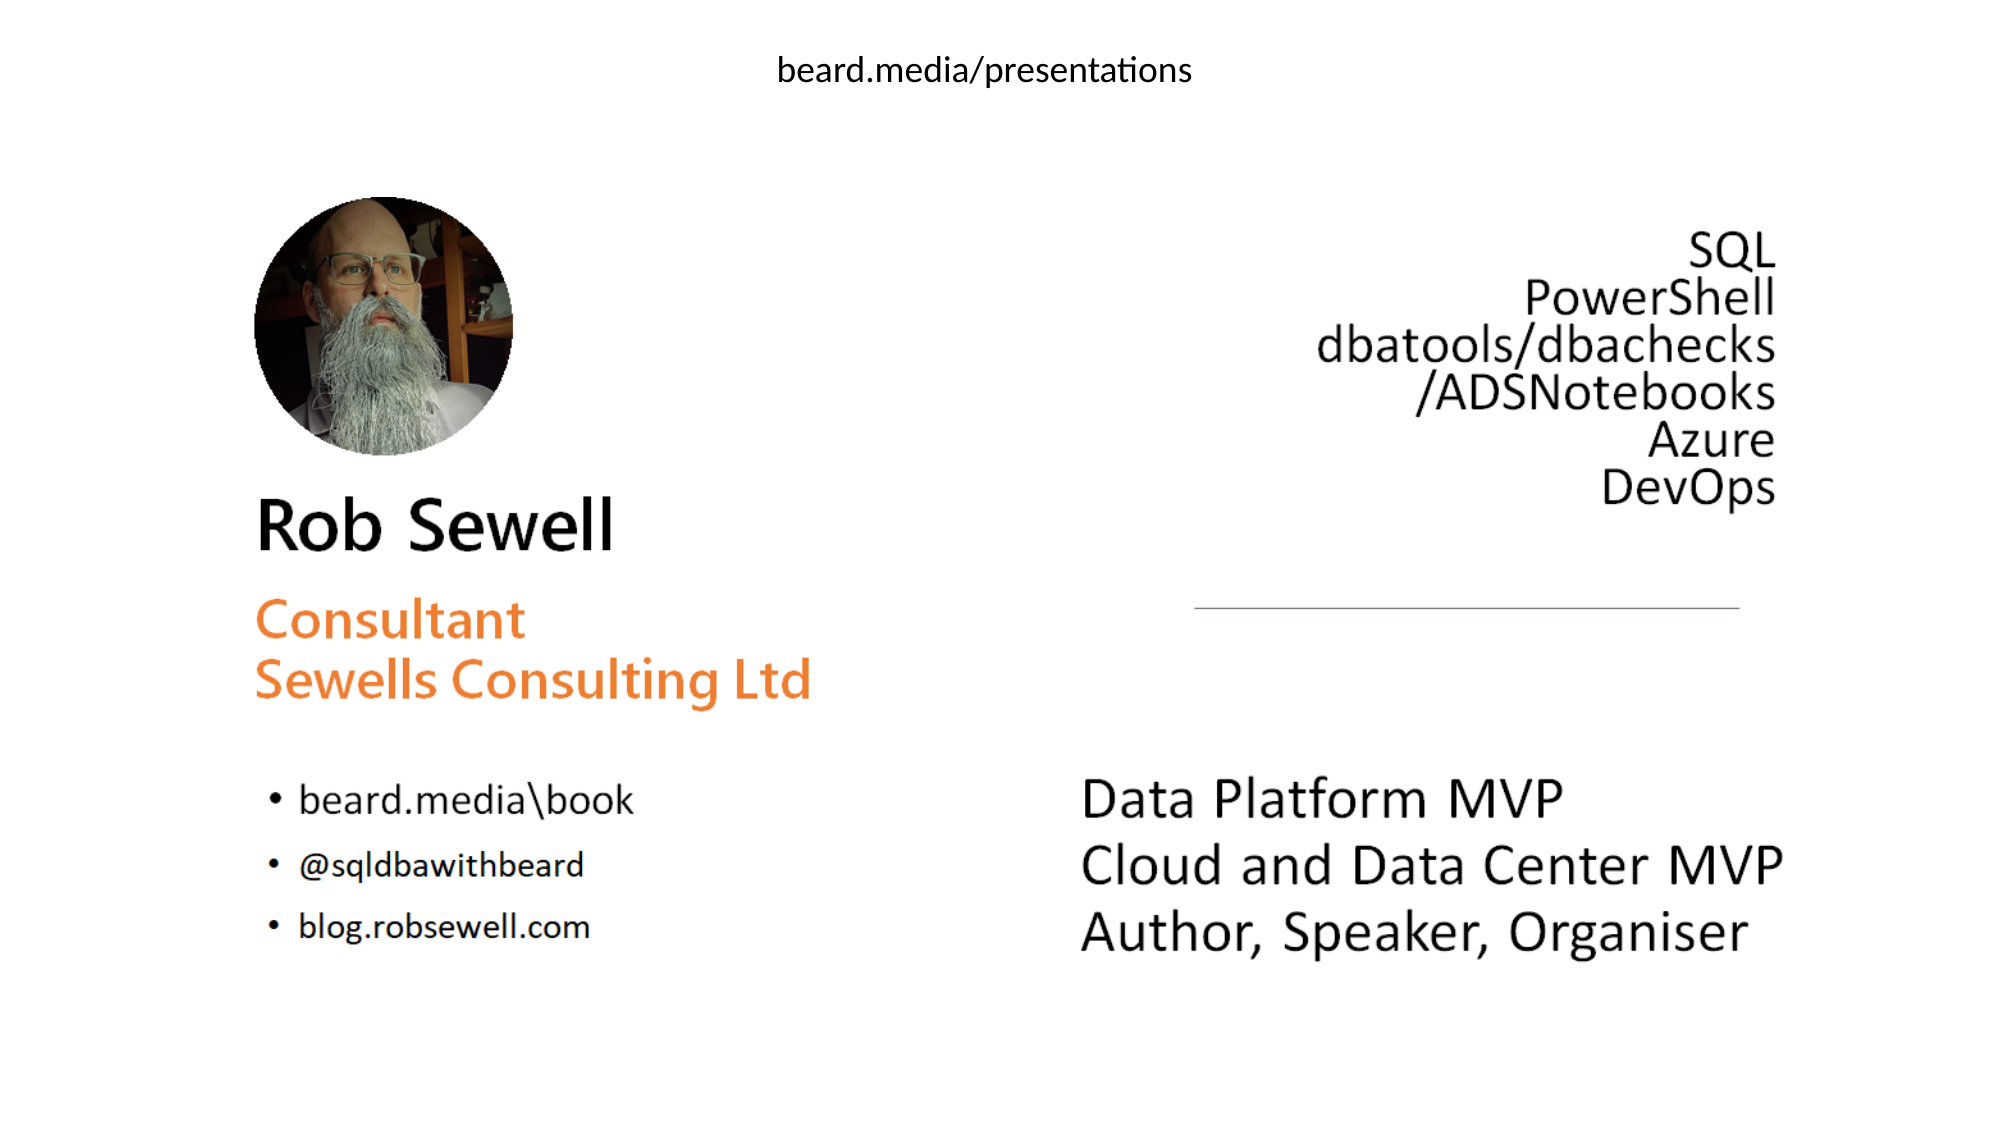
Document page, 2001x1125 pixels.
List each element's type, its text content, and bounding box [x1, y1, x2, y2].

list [210, 197, 1824, 1006]
text_box beard.media/presentations [761, 37, 1239, 98]
